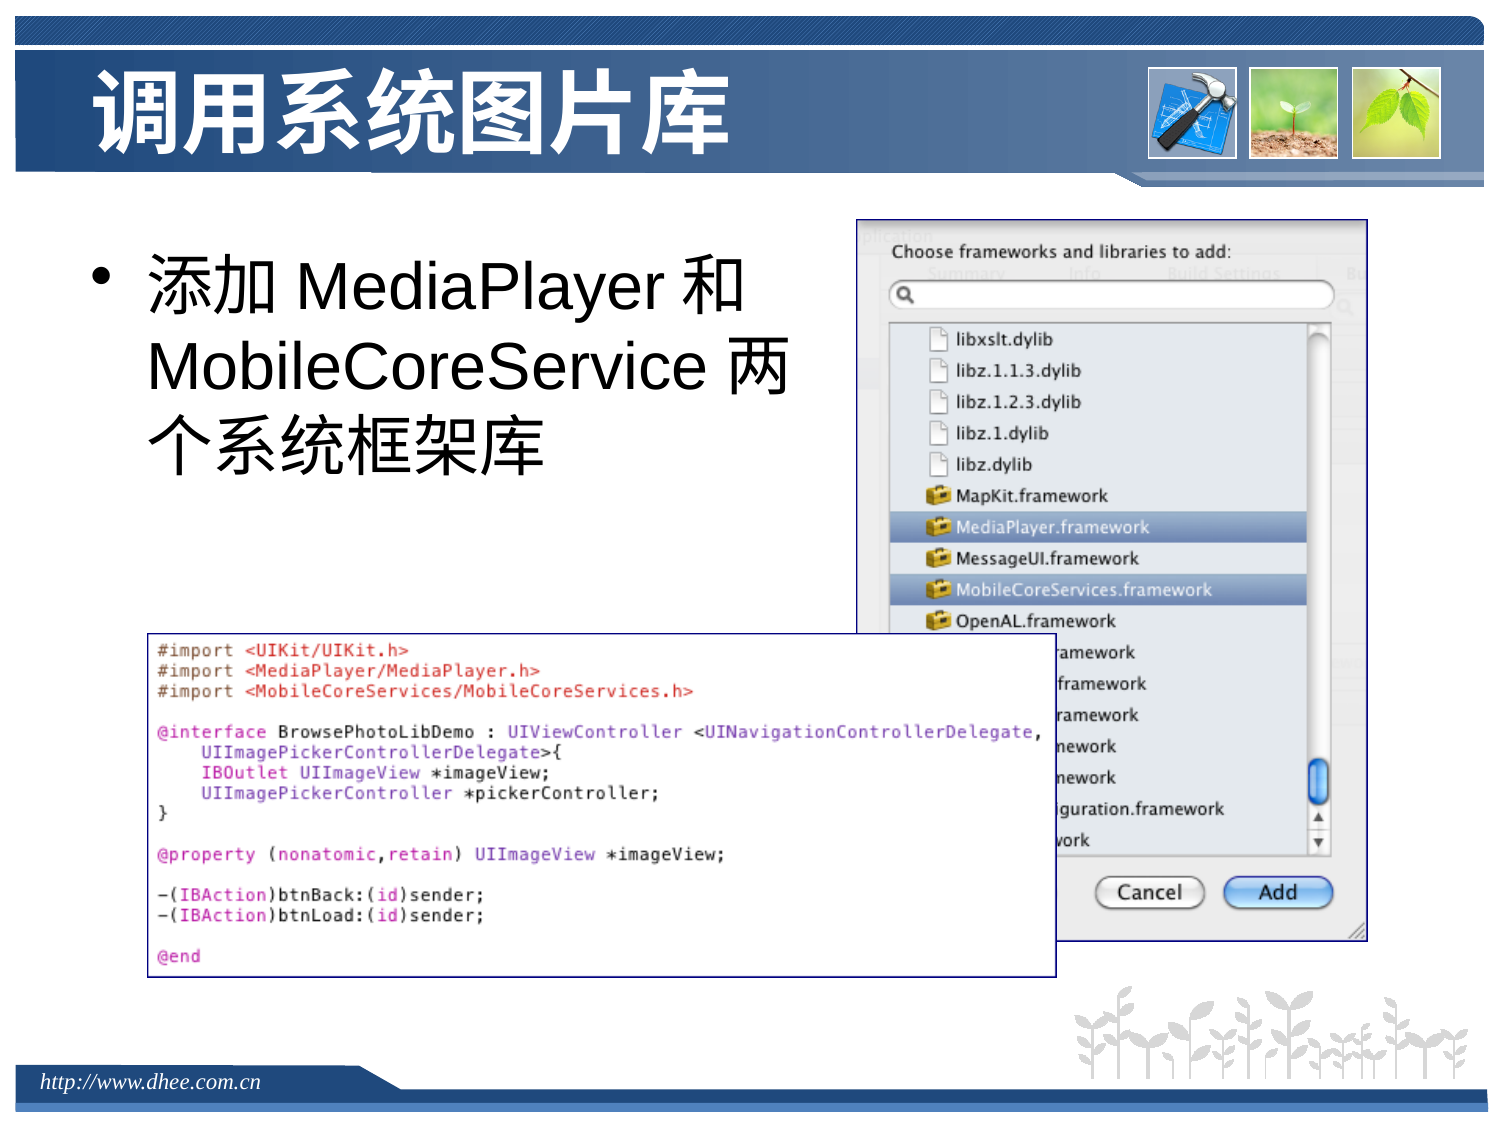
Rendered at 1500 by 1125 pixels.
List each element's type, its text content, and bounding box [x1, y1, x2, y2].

list 添加MediaPlayer和MobileCoreService两个系统框架库 [75, 235, 857, 1013]
title 调用系统图片库 [75, 39, 1138, 182]
picture [1150, 69, 1239, 158]
picture [1353, 69, 1439, 157]
picture [147, 219, 1368, 978]
picture [1251, 69, 1337, 157]
